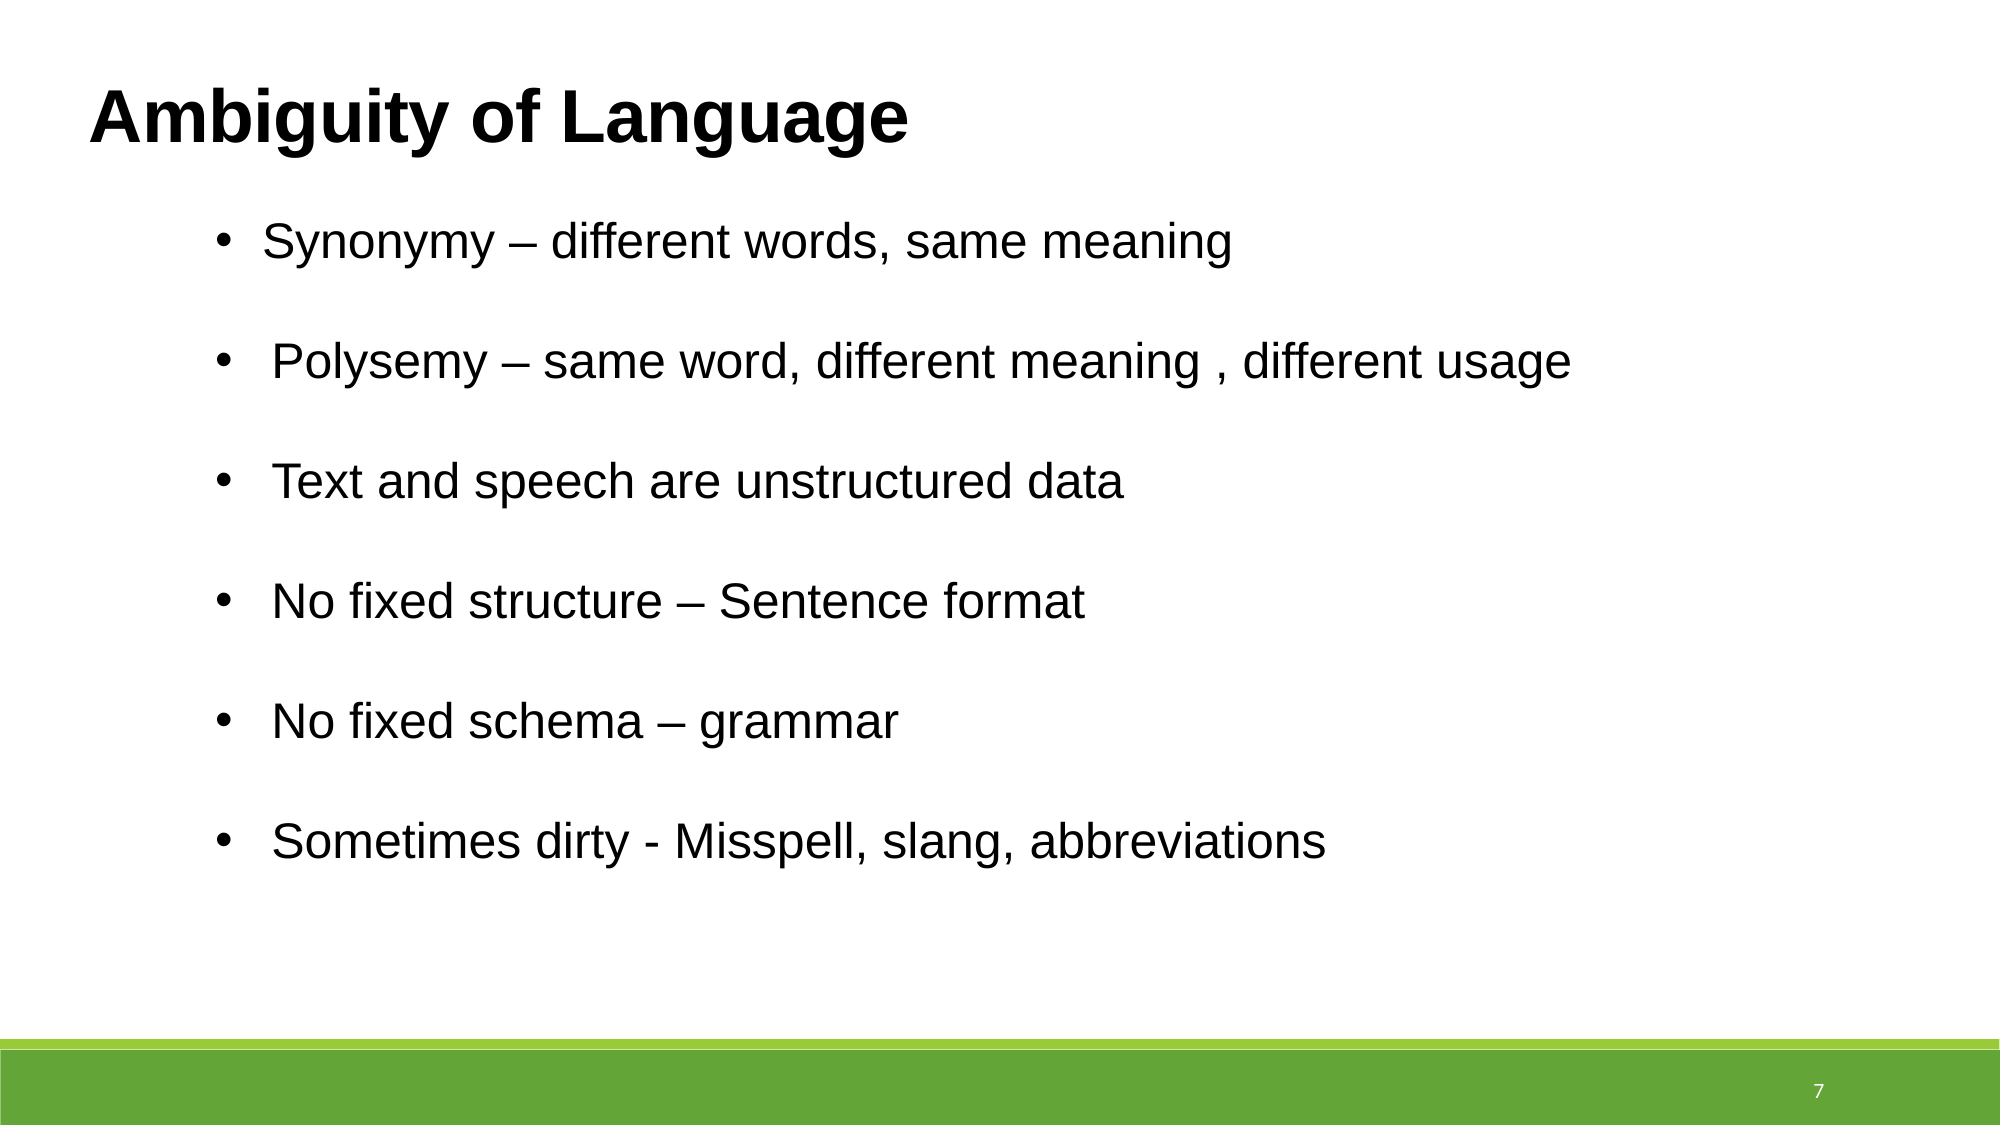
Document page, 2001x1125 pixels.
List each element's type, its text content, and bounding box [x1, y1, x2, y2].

slide_number 7 [1624, 1059, 1840, 1120]
text_box Ambiguity of Language [87, 67, 1933, 158]
text_box Synonymy – different words, same meaning Polysemy – same word, different meaning , different usage Text and speech are unstructured data No fixed structure – Sentence format No fixed schema – grammar Sometimes dirty - Misspell, slang, abbreviations [205, 198, 1933, 967]
